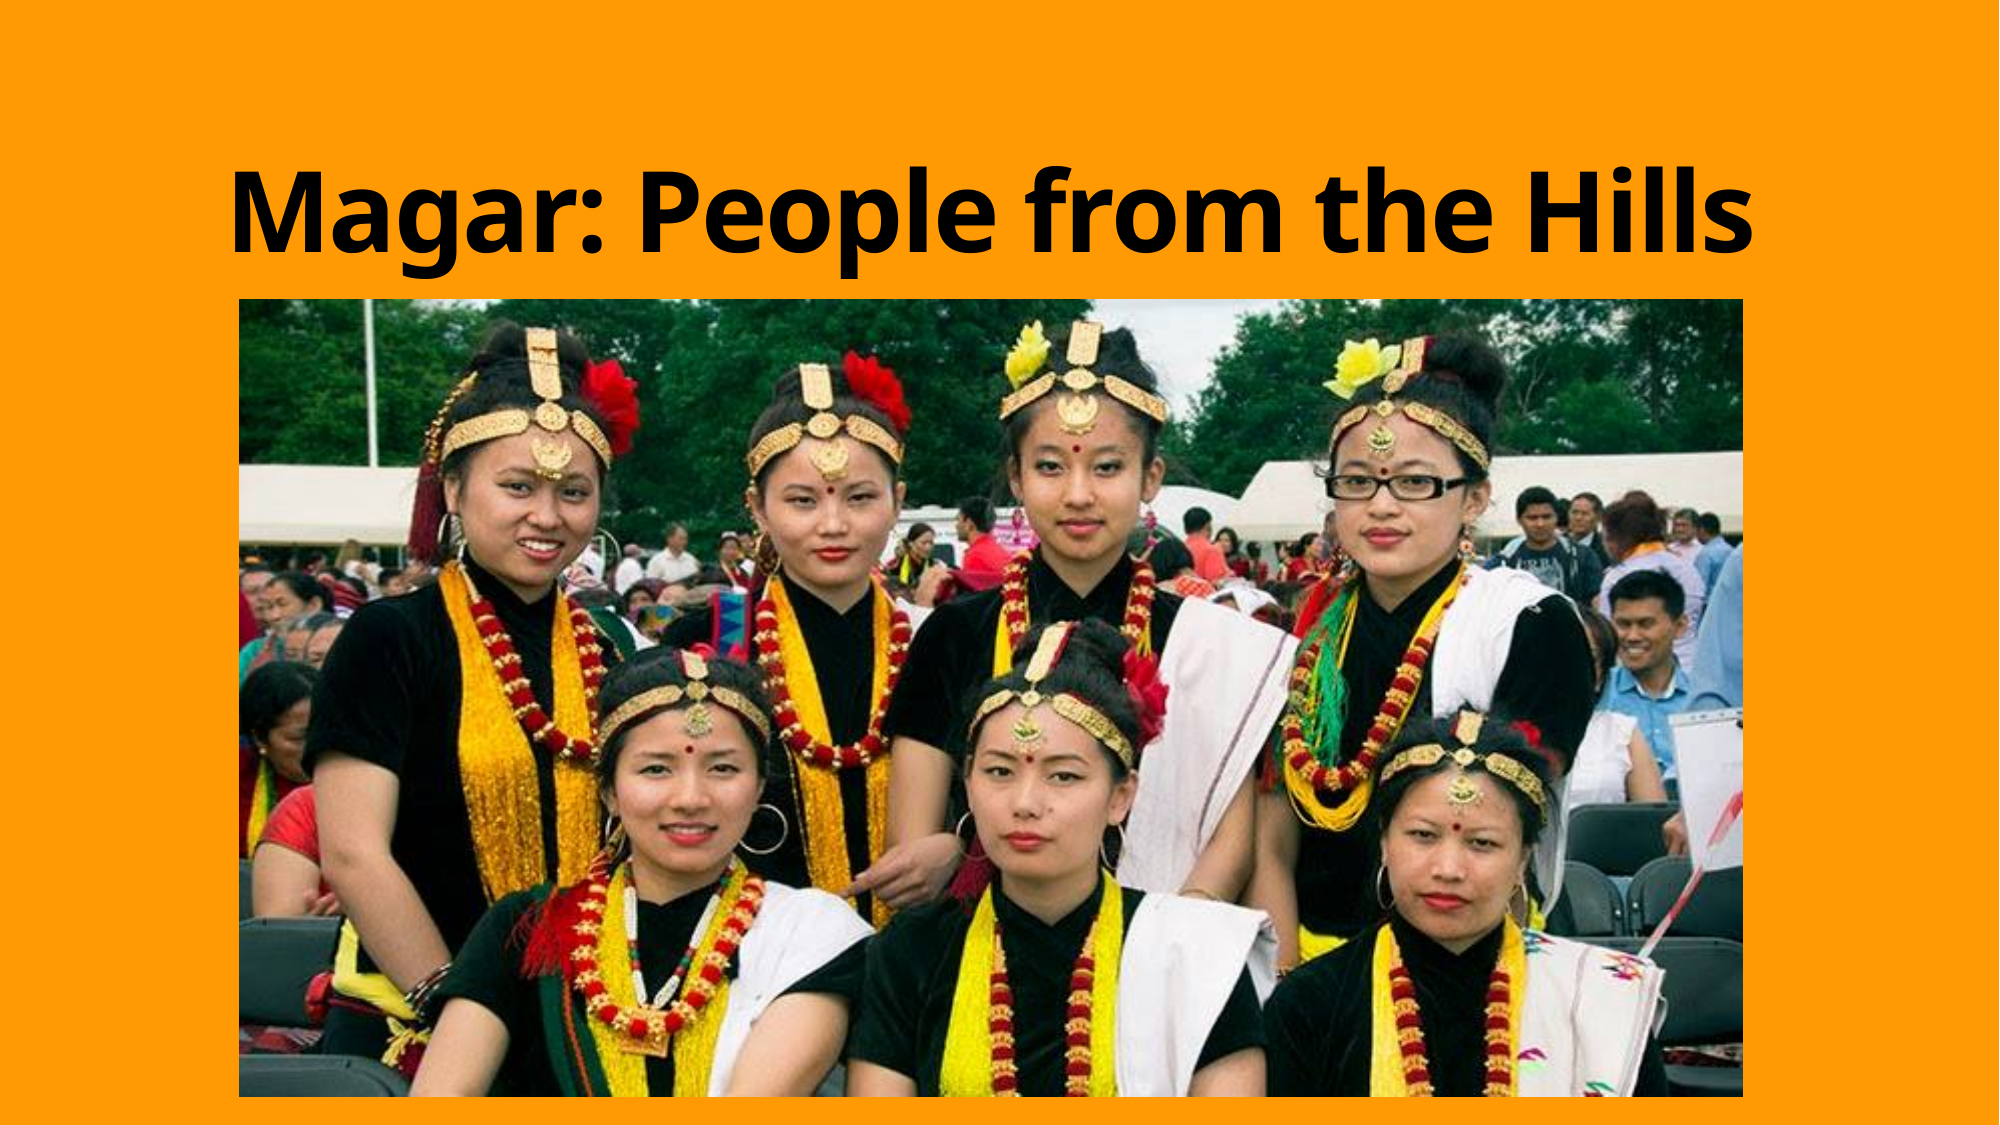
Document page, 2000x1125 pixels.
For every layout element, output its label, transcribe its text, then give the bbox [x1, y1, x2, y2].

title Magar: People from the Hills [107, 81, 1875, 354]
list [239, 299, 1743, 1098]
